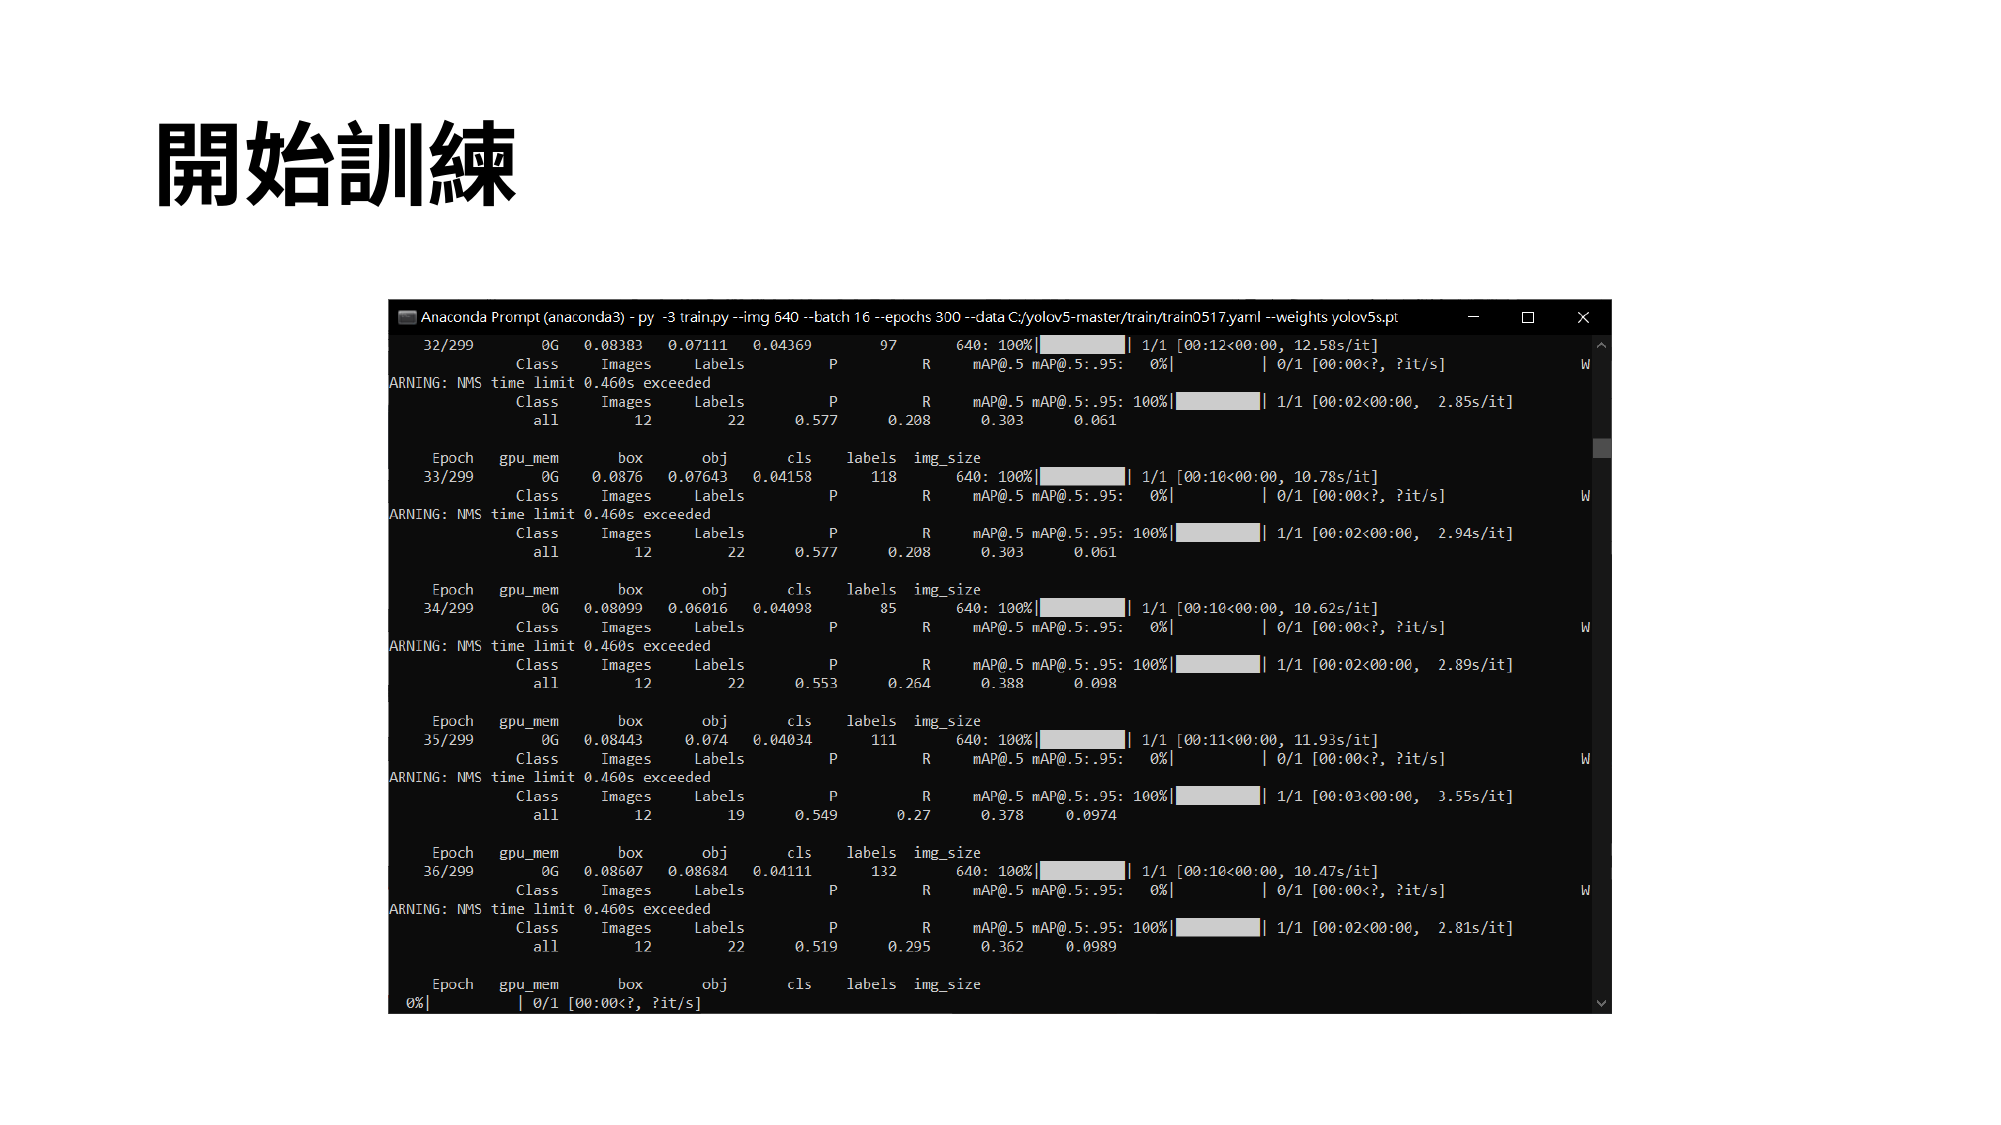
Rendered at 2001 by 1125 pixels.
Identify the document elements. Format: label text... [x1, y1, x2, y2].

title 開始訓練 [137, 59, 1863, 278]
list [388, 299, 1611, 1014]
